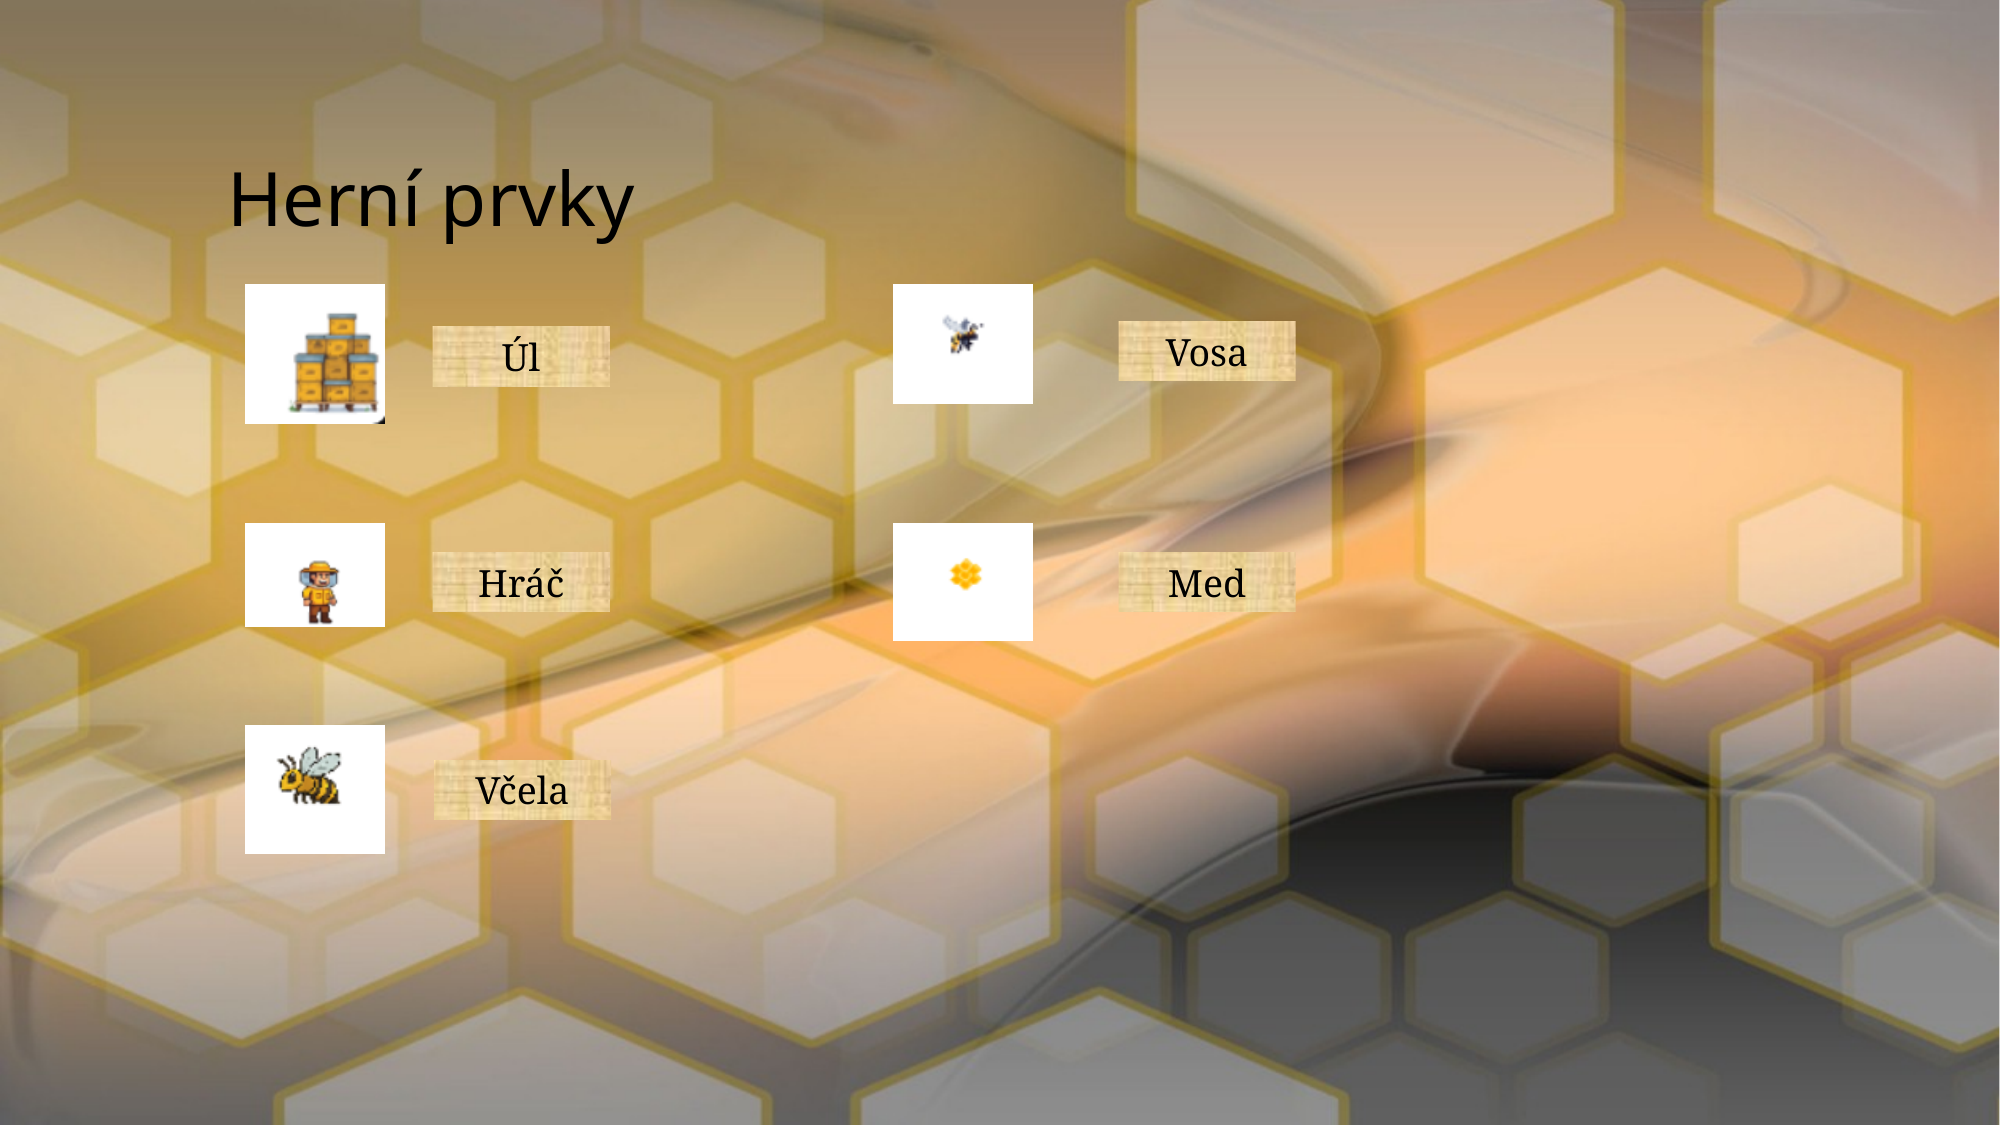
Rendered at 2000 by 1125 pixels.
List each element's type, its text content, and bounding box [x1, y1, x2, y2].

title Herní prvky [212, 62, 1788, 250]
picture [0, 0, 2000, 1125]
text_box Včela [434, 760, 612, 820]
text_box Vosa [1118, 321, 1296, 381]
text_box Hráč [432, 552, 610, 612]
text_box Med [1118, 552, 1296, 612]
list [245, 284, 386, 425]
text_box Úl [432, 326, 610, 387]
